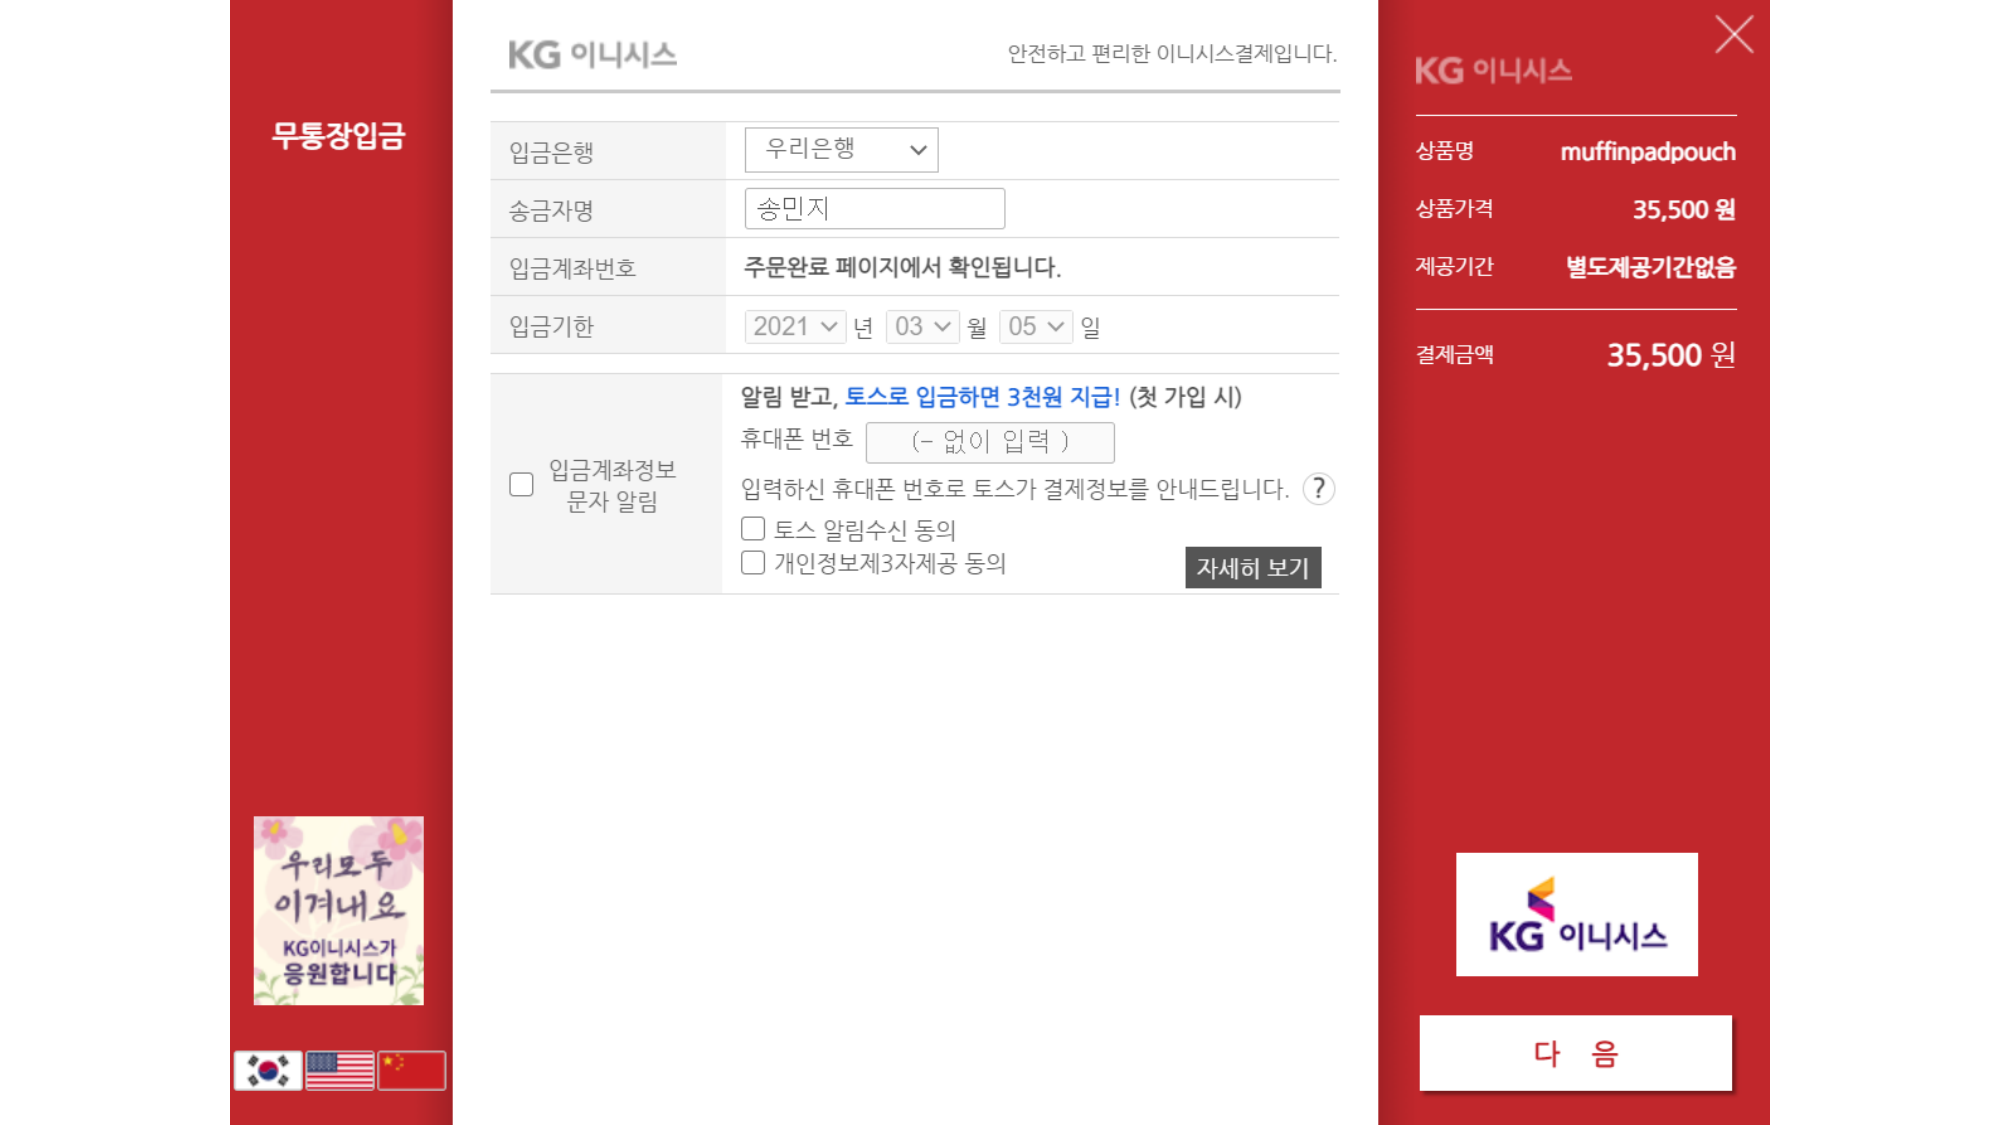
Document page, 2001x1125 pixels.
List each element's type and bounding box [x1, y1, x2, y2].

picture [230, 0, 1770, 1125]
